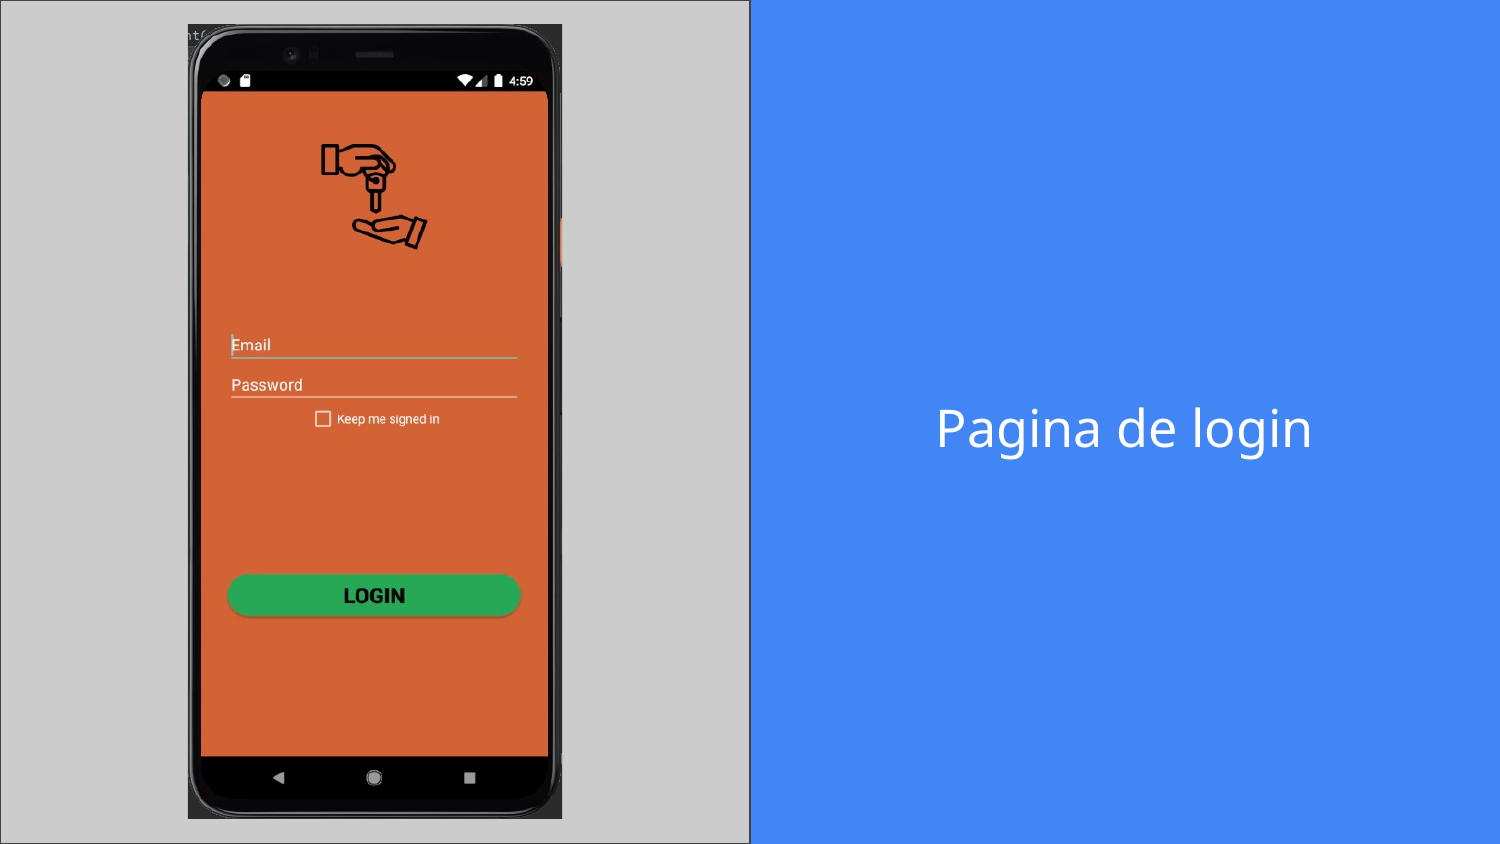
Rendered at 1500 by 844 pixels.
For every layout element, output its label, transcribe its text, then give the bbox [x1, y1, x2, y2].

list Pagina de login [810, 118, 1440, 725]
picture [187, 24, 563, 819]
text_box [0, 0, 750, 844]
